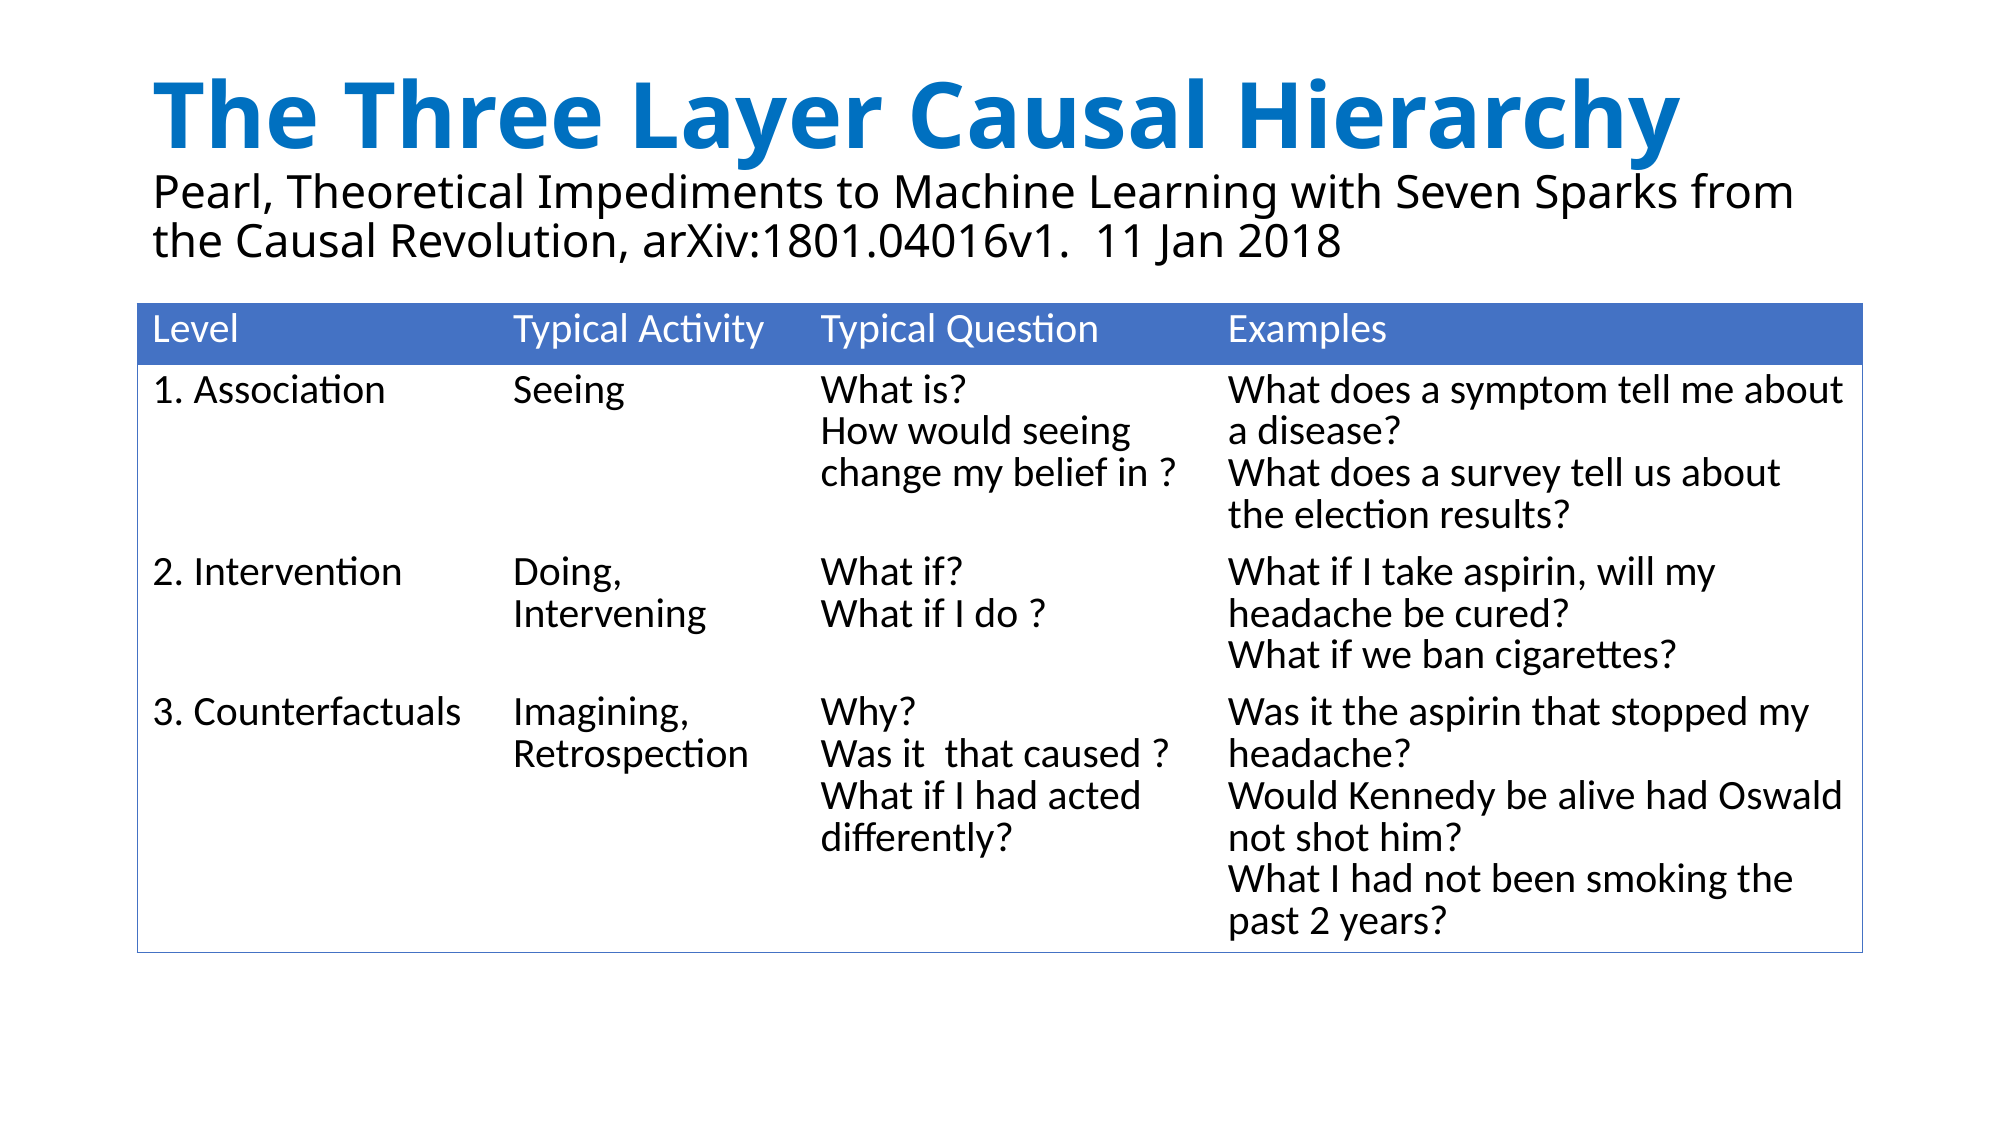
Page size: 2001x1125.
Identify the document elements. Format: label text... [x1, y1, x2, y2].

title The Three Layer Causal Hierarchy Pearl, Theoretical Impediments to Machine Learning with Seven Sparks from the Causal Revolution, arXiv:1801.04016v1. 11 Jan 2018 [137, 59, 1863, 278]
